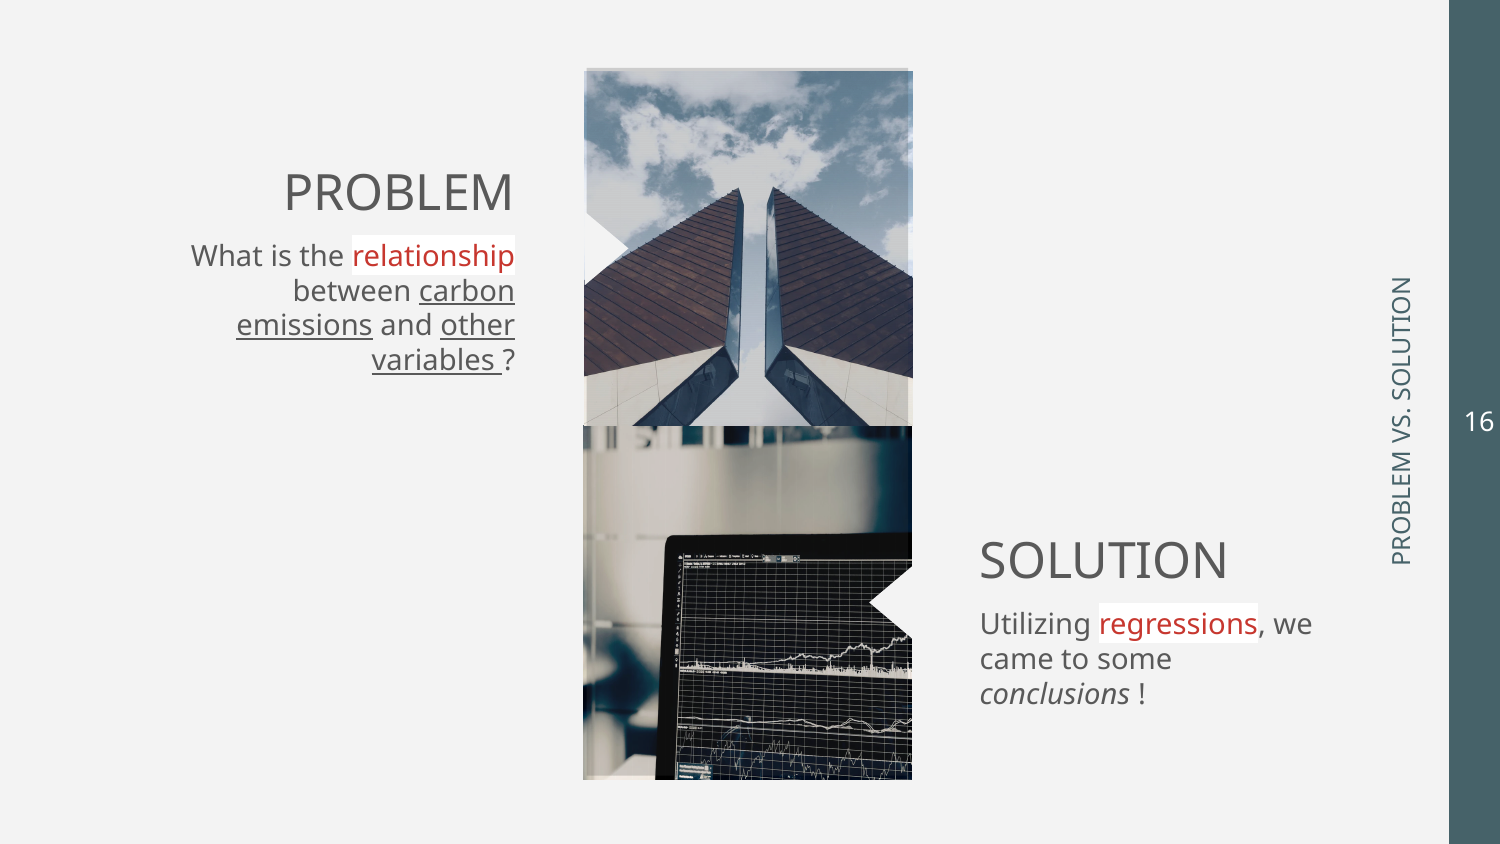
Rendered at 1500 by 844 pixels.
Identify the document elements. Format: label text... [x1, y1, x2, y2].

slide_number ‹#› [1434, 389, 1500, 455]
subtitle What is the relationship between carbon emissions and other variables ? [159, 221, 531, 346]
picture [583, 71, 914, 780]
title PROBLEM VS. SOLUTION [1335, 0, 1430, 844]
title SOLUTION [964, 508, 1335, 604]
title PROBLEM [69, 140, 531, 235]
subtitle Utilizing regressions, we came to some conclusions ! [964, 604, 1335, 686]
